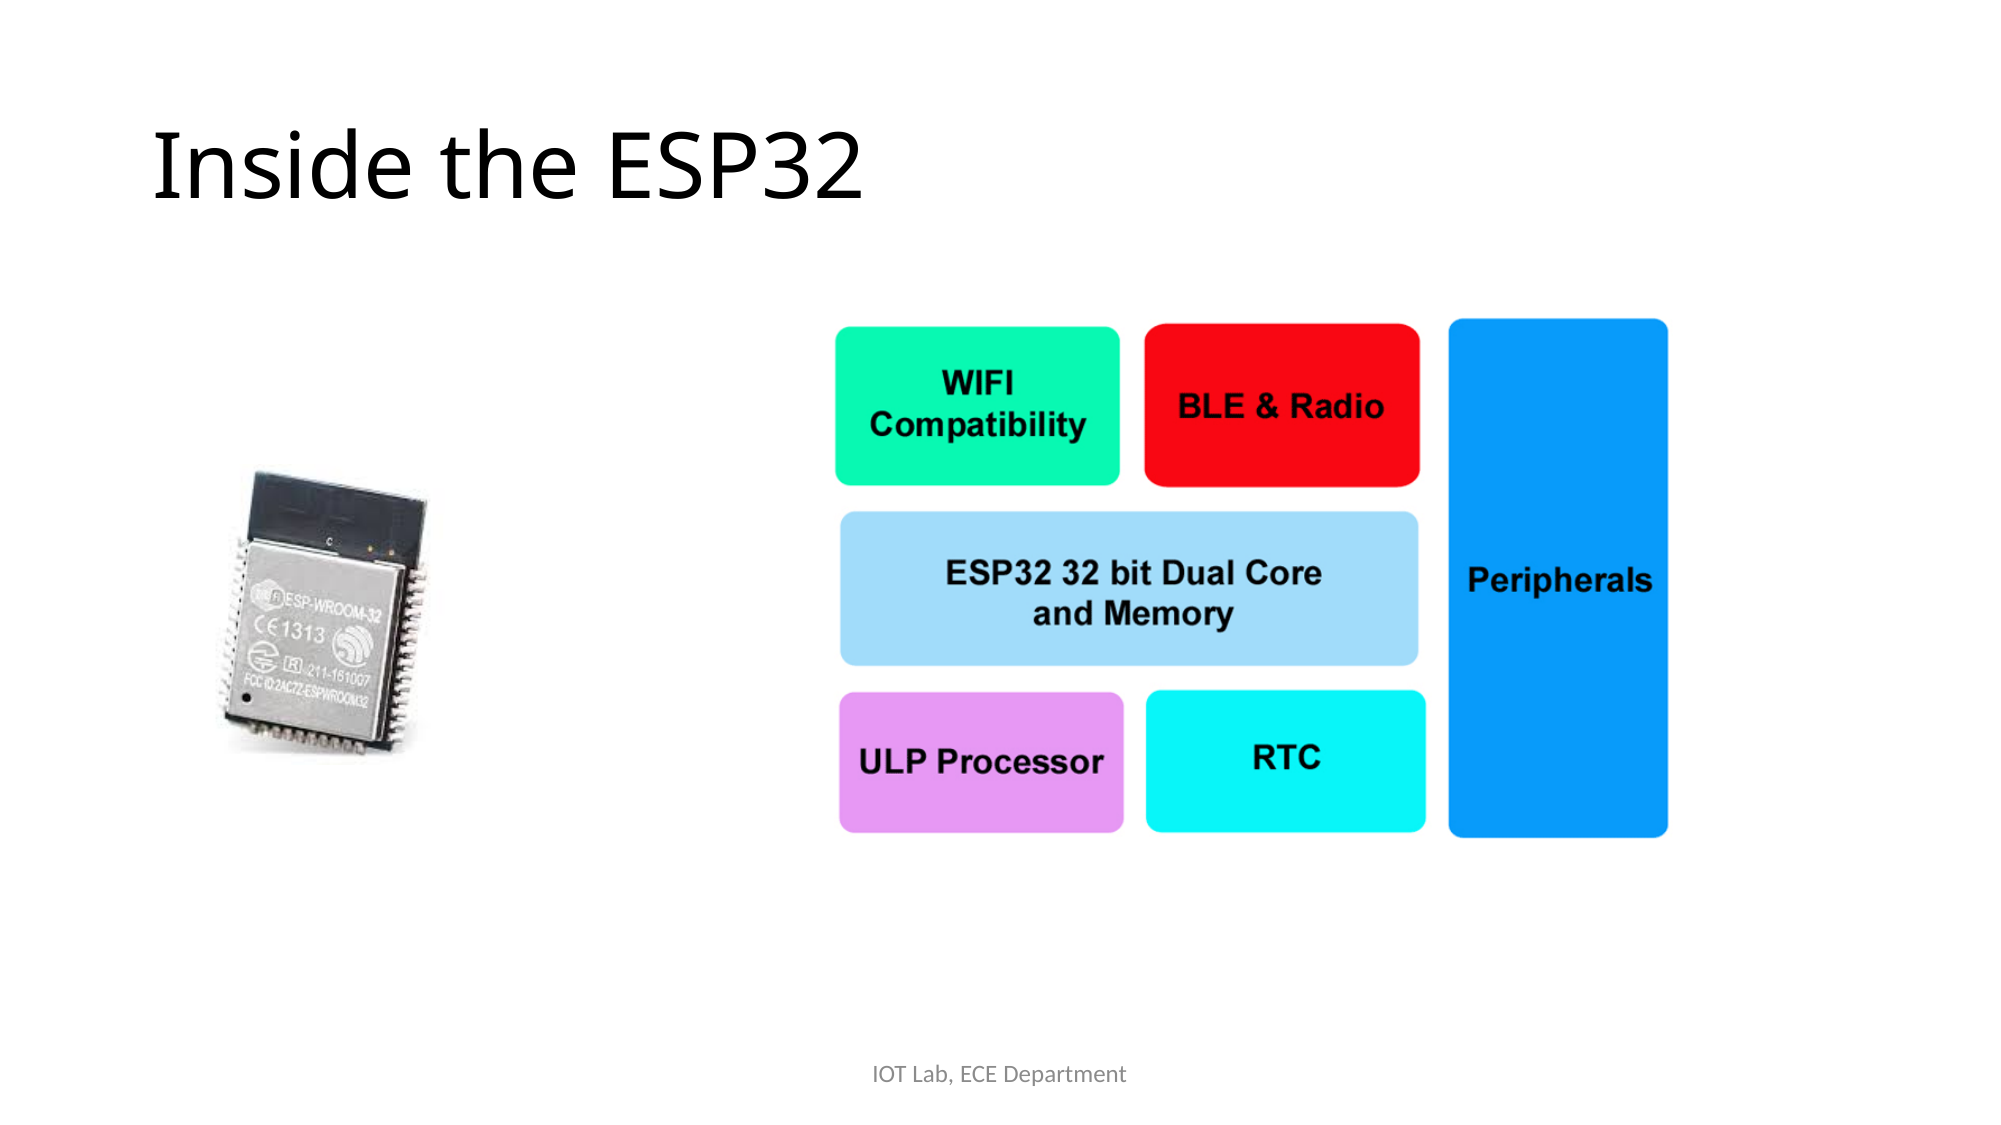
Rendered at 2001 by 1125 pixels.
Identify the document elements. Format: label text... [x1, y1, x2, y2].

title Inside the ESP32 [137, 59, 1863, 278]
picture [115, 464, 530, 765]
footer IOT Lab, ECE Department [662, 1042, 1338, 1103]
picture [832, 316, 1674, 840]
